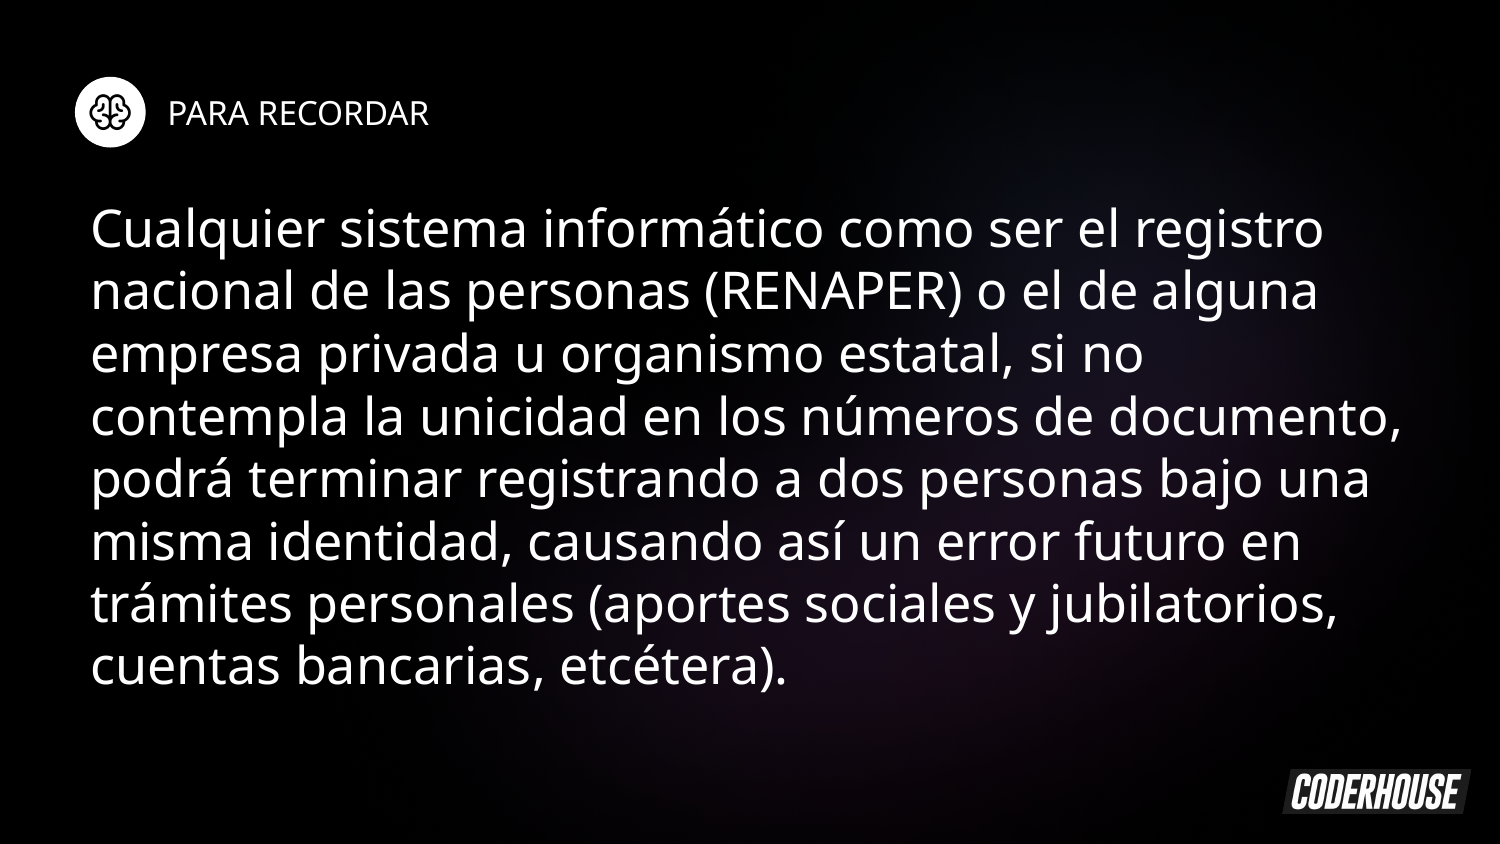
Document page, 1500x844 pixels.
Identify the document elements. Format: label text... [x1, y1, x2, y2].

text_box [74, 76, 146, 148]
picture [0, 0, 1500, 844]
text_box Cualquier sistema informático como ser el registro nacional de las personas (RENAPER) o el de alguna empresa privada u organismo estatal, si no contempla la unicidad en los números de documento, podrá terminar registrando a dos personas bajo una misma identidad, causando así un error futuro en trámites personales (aportes sociales y jubilatorios, cuentas bancarias, etcétera). [75, 180, 1429, 711]
text_box PARA RECORDAR [152, 76, 632, 147]
